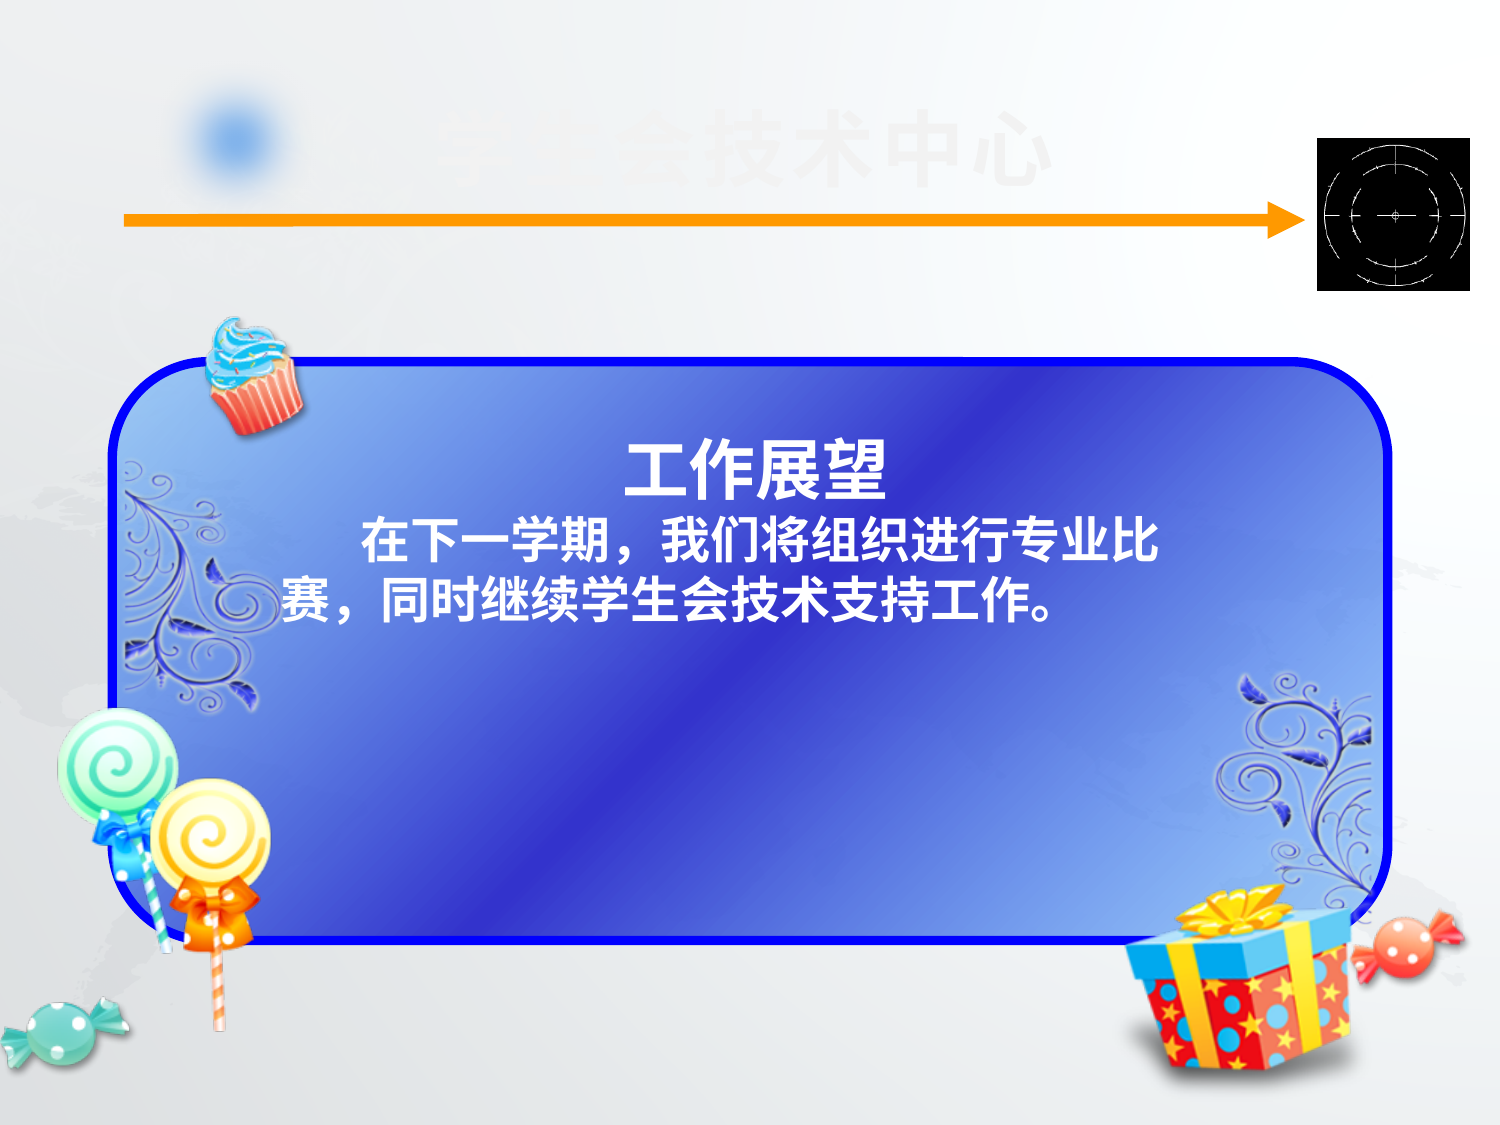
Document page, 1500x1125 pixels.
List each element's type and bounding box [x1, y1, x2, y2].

text_box [1317, 137, 1471, 292]
picture [0, 0, 1500, 1125]
text_box [112, 361, 1388, 953]
